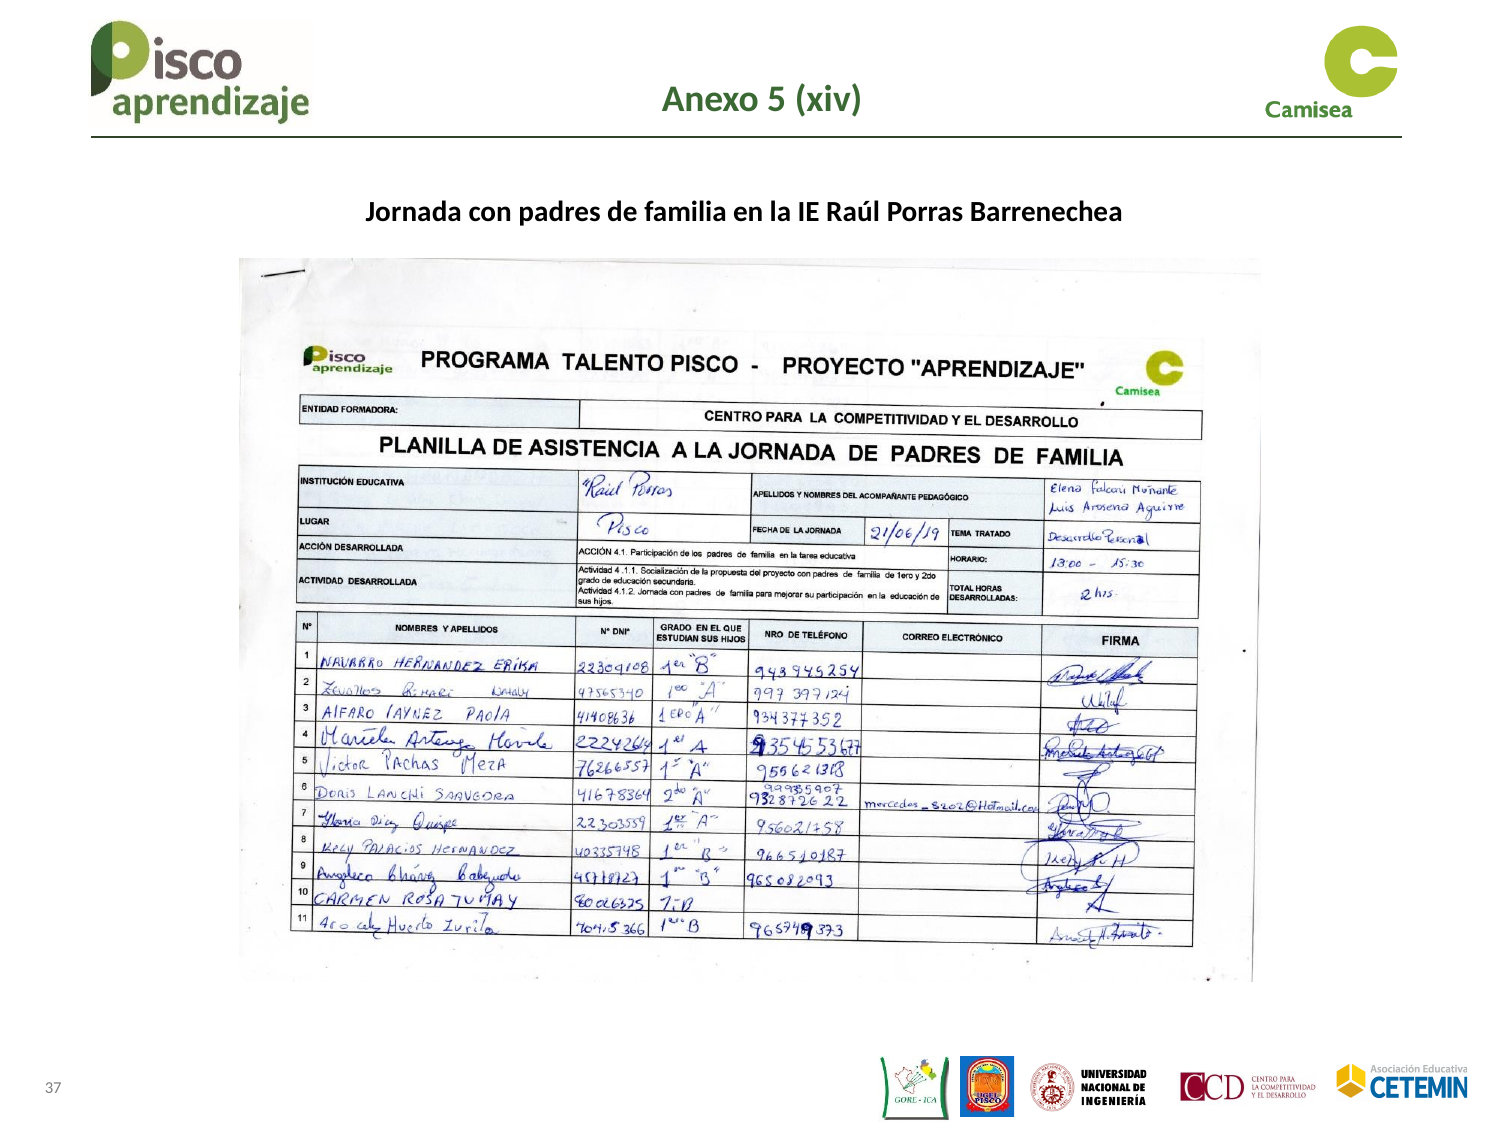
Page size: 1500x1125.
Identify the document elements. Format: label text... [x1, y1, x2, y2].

text_box [239, 258, 1261, 982]
slide_number 37 [40, 1079, 66, 1125]
text_box [1029, 1062, 1147, 1112]
text_box [1336, 1064, 1468, 1101]
text_box [960, 1056, 1015, 1118]
picture [1177, 1071, 1316, 1106]
text_box Anexo 5 (xiv) Jornada con padres de familia en la IE Raúl Porras Barrenechea [363, 72, 1127, 228]
text_box [1265, 25, 1398, 118]
text_box [878, 1056, 950, 1122]
text_box [88, 19, 313, 127]
